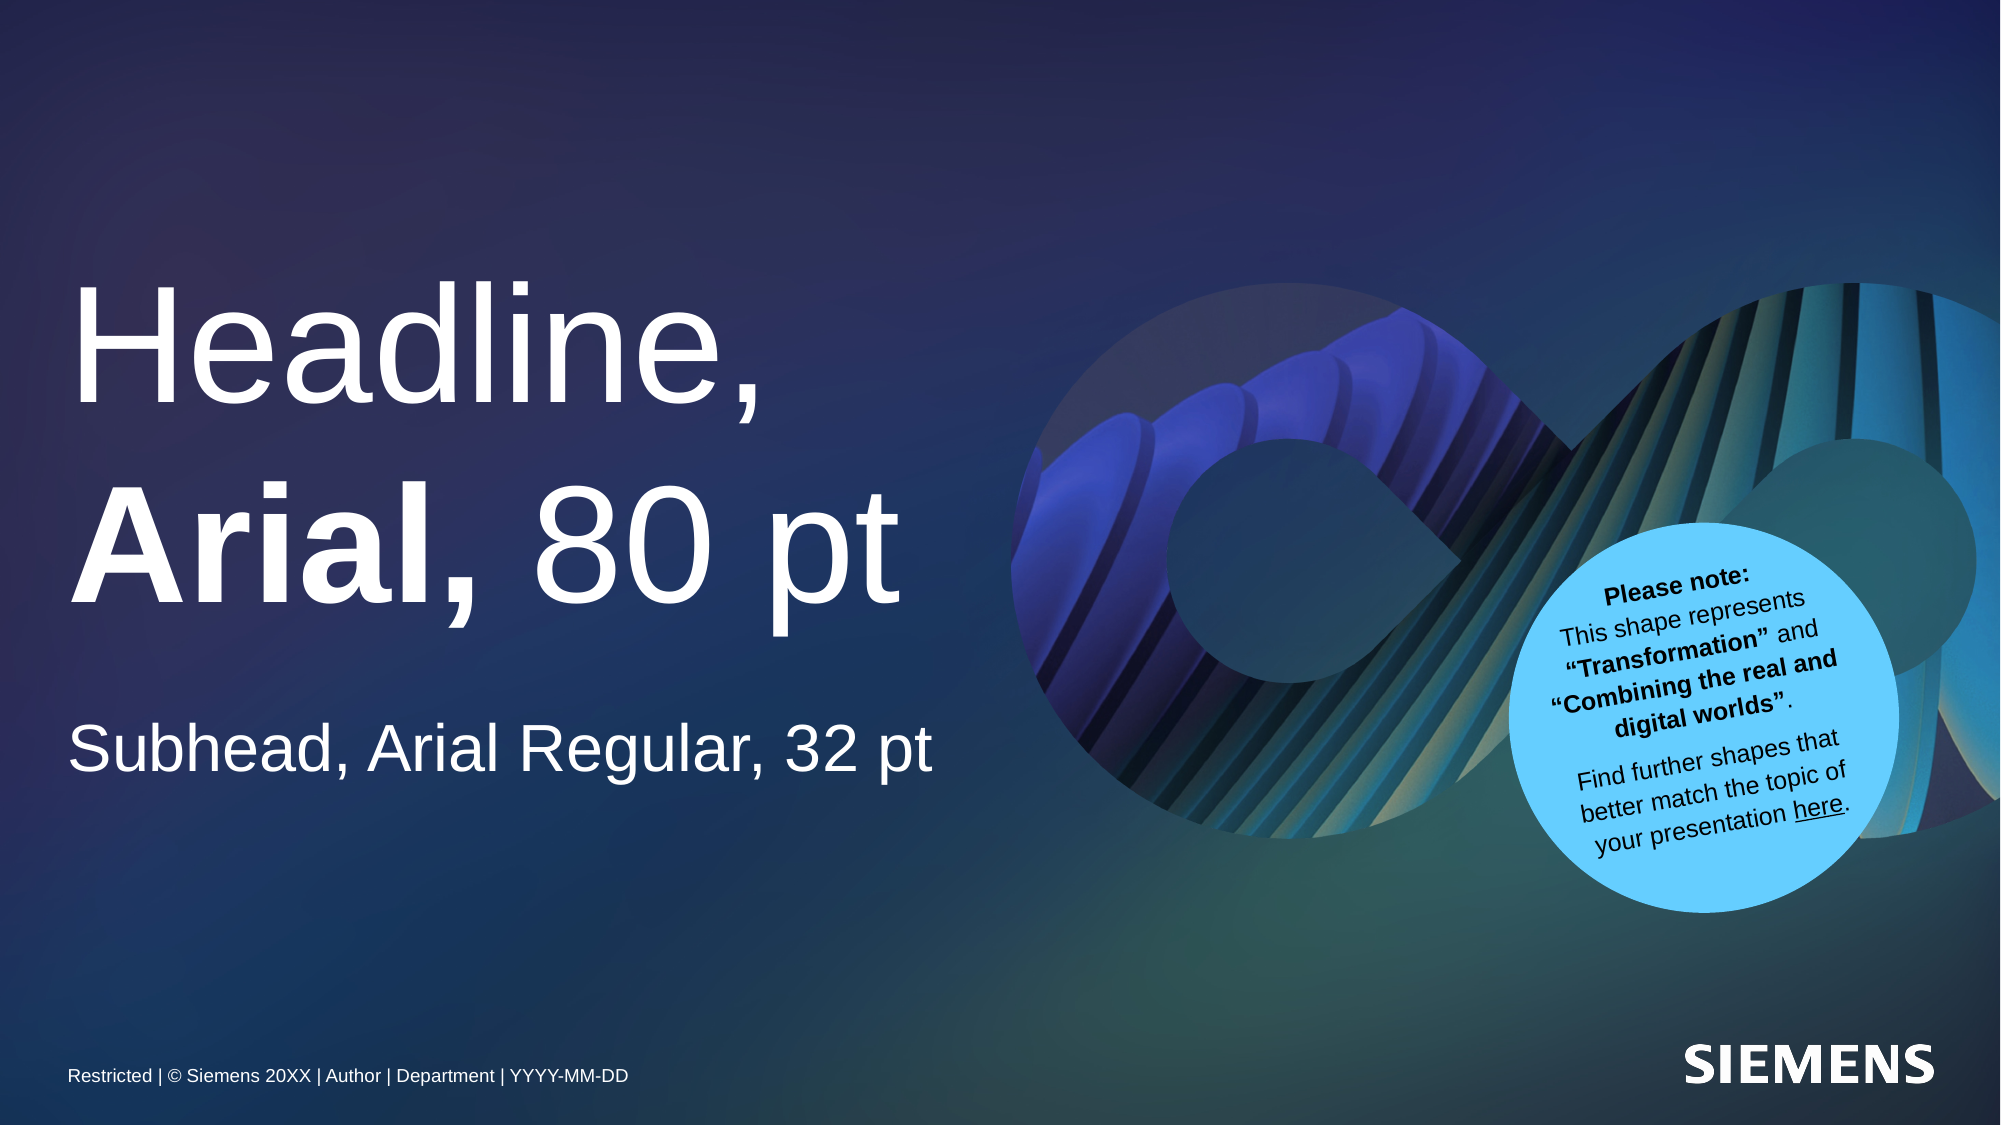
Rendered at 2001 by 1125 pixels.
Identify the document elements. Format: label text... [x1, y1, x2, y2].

title Headline, Arial, 80 pt [67, 232, 1934, 636]
footer Restricted | © Siemens 20XX | Author | Department | YYYY-MM-DD [67, 1035, 1592, 1125]
subtitle Subhead, Arial Regular, 32 pt [67, 635, 1591, 953]
picture [0, 0, 2001, 1125]
text_box Please note: This shape represents “Transformation” and “Combining the real and digital worlds”. Find further shapes that better match the topic of your presentation here. [1508, 522, 1900, 913]
